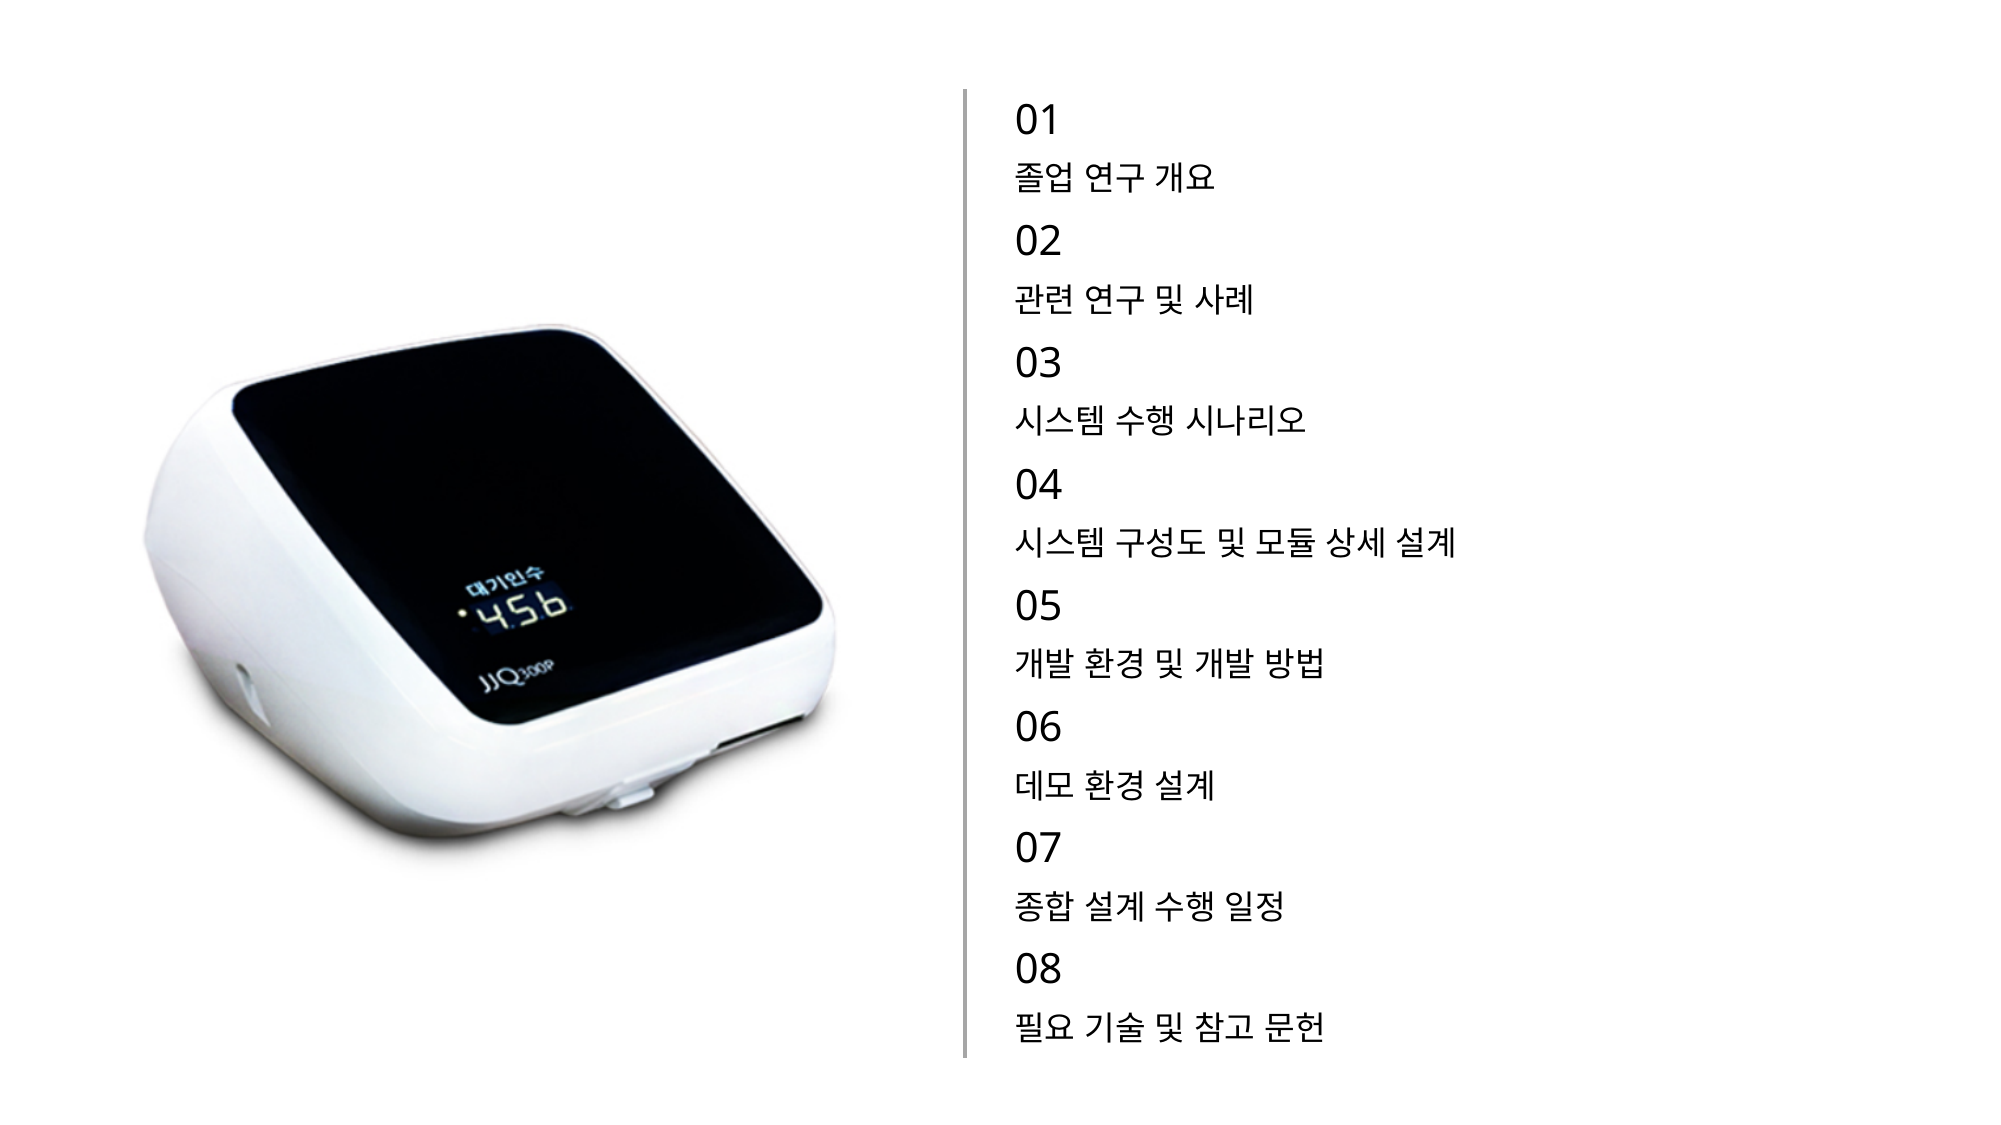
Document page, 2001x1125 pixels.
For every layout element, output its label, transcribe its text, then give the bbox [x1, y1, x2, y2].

text_box 데모 환경 설계 [999, 757, 1405, 813]
text_box 08 [999, 934, 1155, 1000]
text_box 01 [999, 85, 1155, 150]
text_box 07 [999, 813, 1155, 879]
text_box 04 [999, 450, 1155, 515]
picture [123, 163, 872, 976]
text_box 03 [999, 328, 1155, 394]
text_box 시스템 구성도 및 모듈 상세 설계 [999, 514, 1531, 570]
text_box 02 [999, 206, 1155, 272]
text_box 졸업 연구 개요 [999, 149, 1405, 205]
text_box 05 [999, 571, 1155, 637]
text_box 필요 기술 및 참고 문헌 [999, 999, 1405, 1055]
text_box 종합 설계 수행 일정 [999, 878, 1405, 934]
text_box 시스템 수행 시나리오 [999, 392, 1405, 448]
text_box 06 [999, 692, 1155, 757]
text_box 개발 환경 및 개발 방법 [999, 636, 1405, 691]
text_box 관련 연구 및 사례 [999, 271, 1405, 326]
